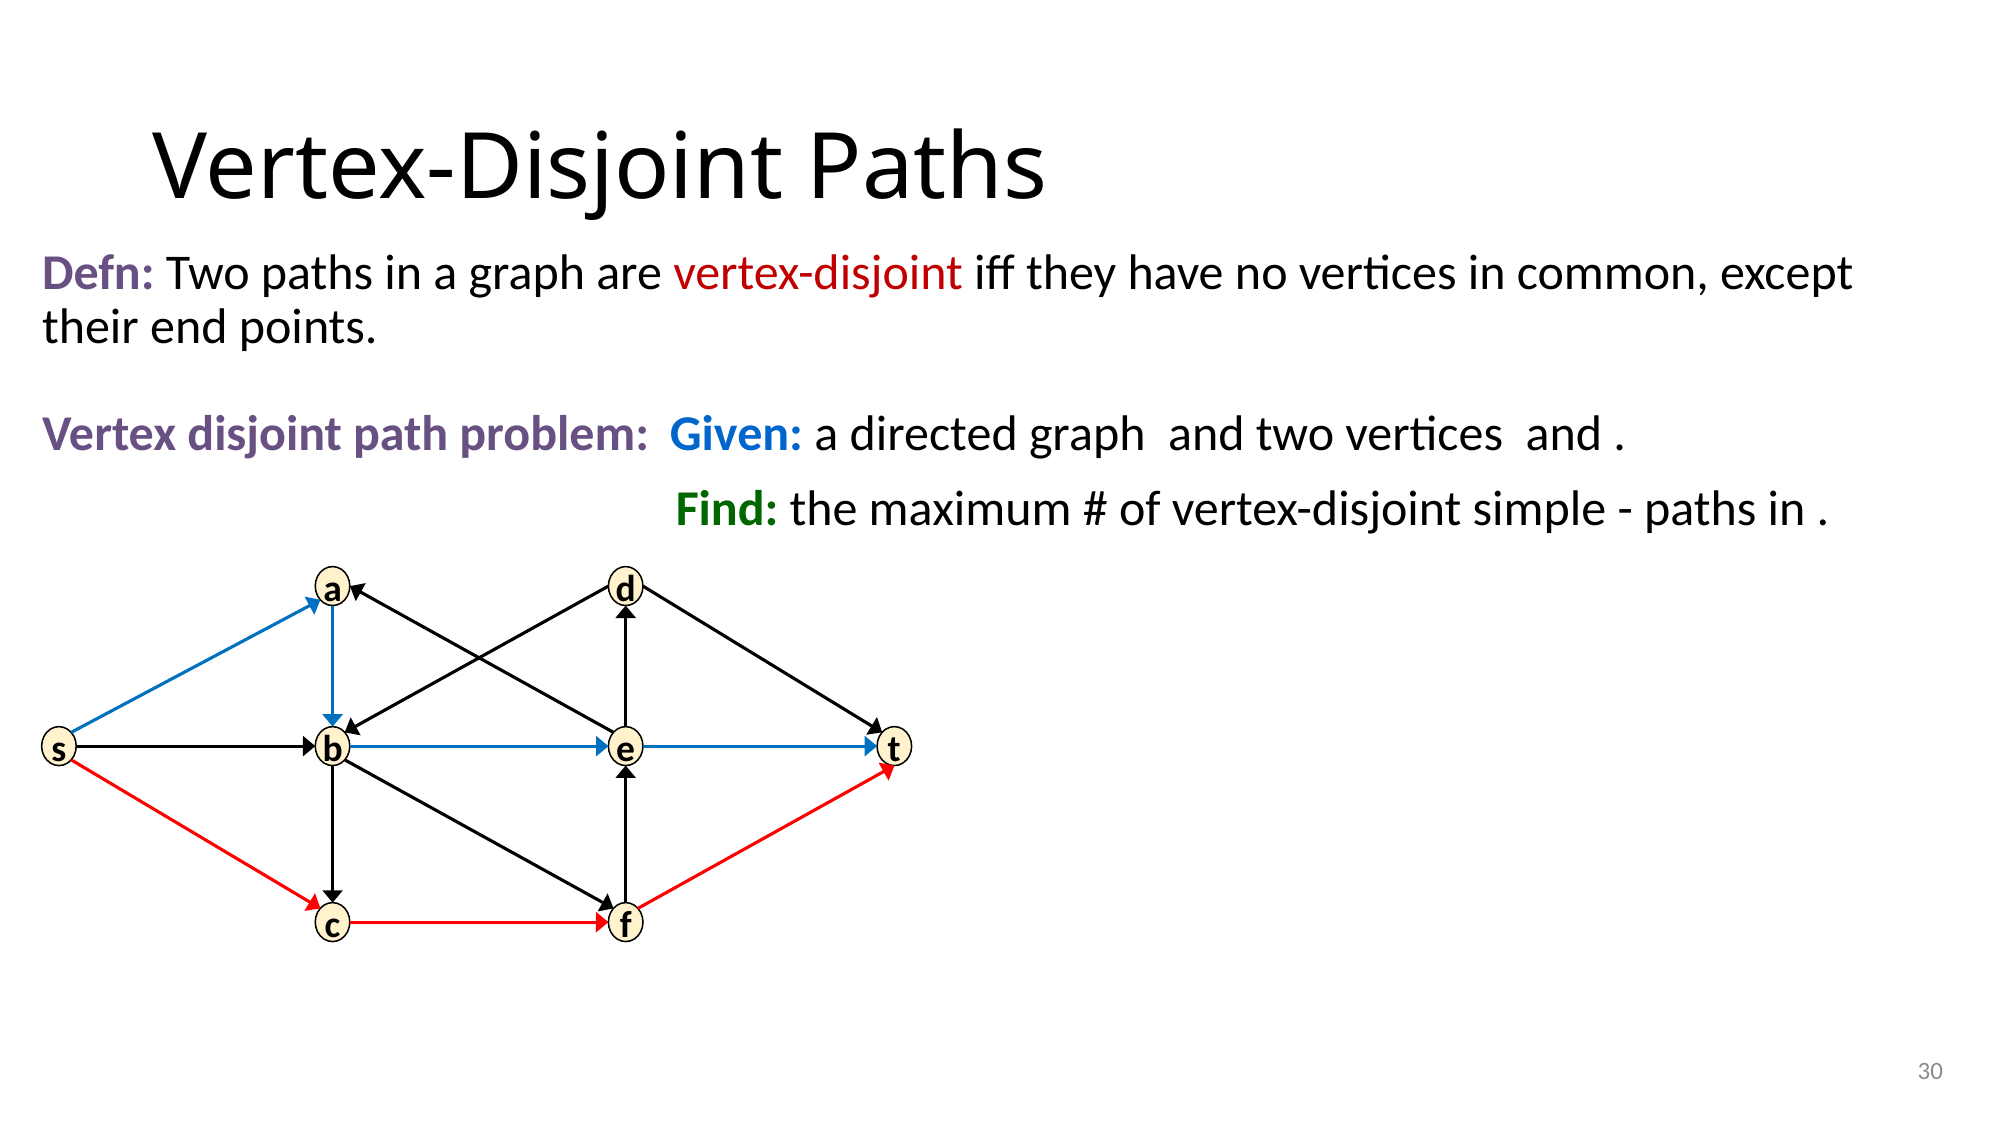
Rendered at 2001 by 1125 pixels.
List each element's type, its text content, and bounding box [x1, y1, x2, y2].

slide_number 30 [1620, 1039, 1959, 1100]
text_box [41, 566, 912, 942]
title Vertex-Disjoint Paths [137, 59, 1863, 278]
